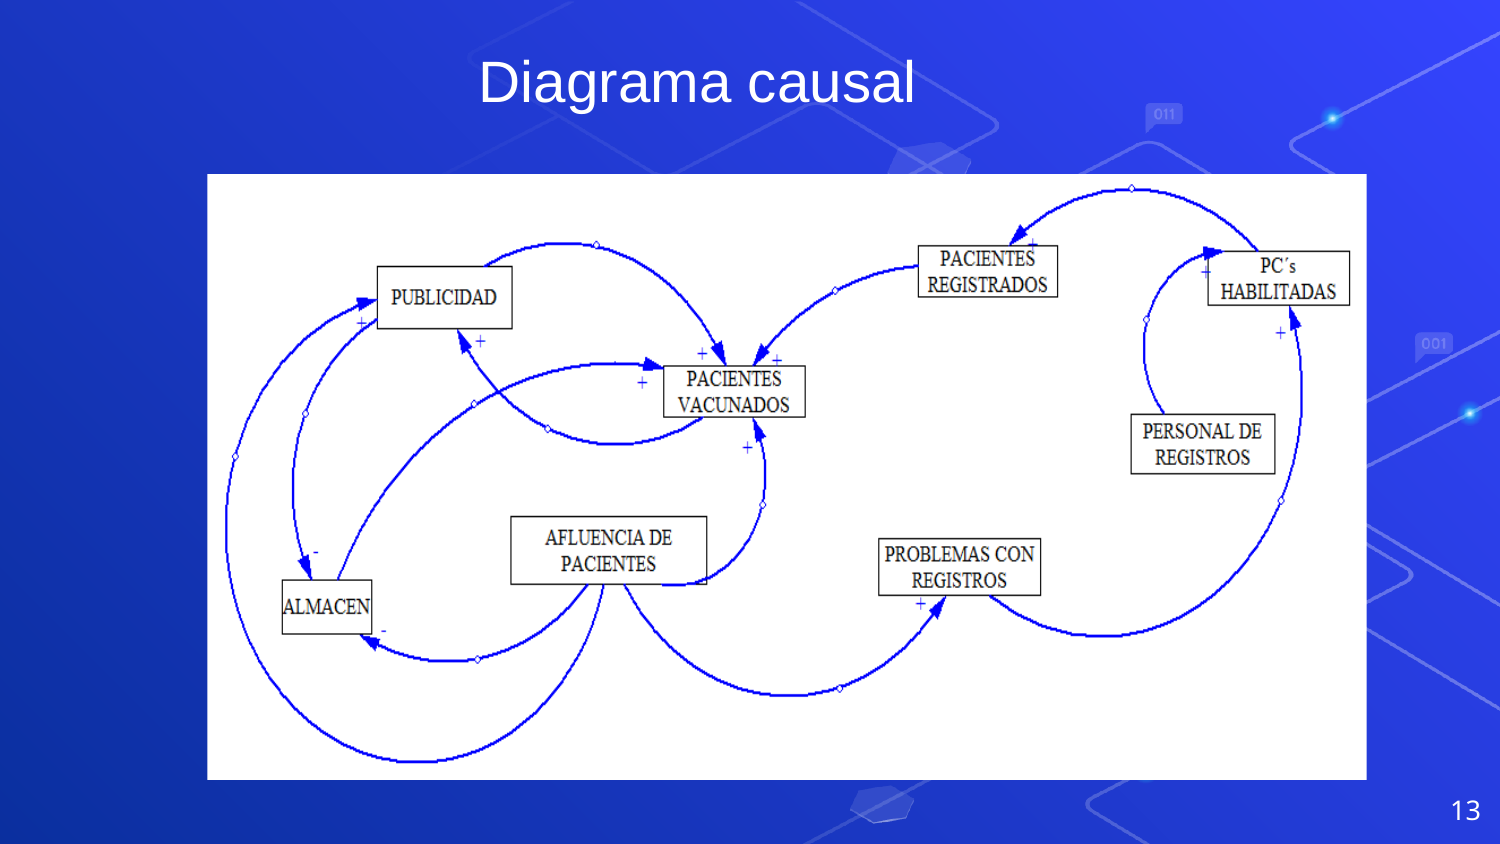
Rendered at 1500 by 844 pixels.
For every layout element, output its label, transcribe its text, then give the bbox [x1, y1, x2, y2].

picture [0, 0, 1500, 844]
slide_number 13 [1391, 779, 1482, 844]
text_box Diagrama causal [63, 37, 1333, 228]
